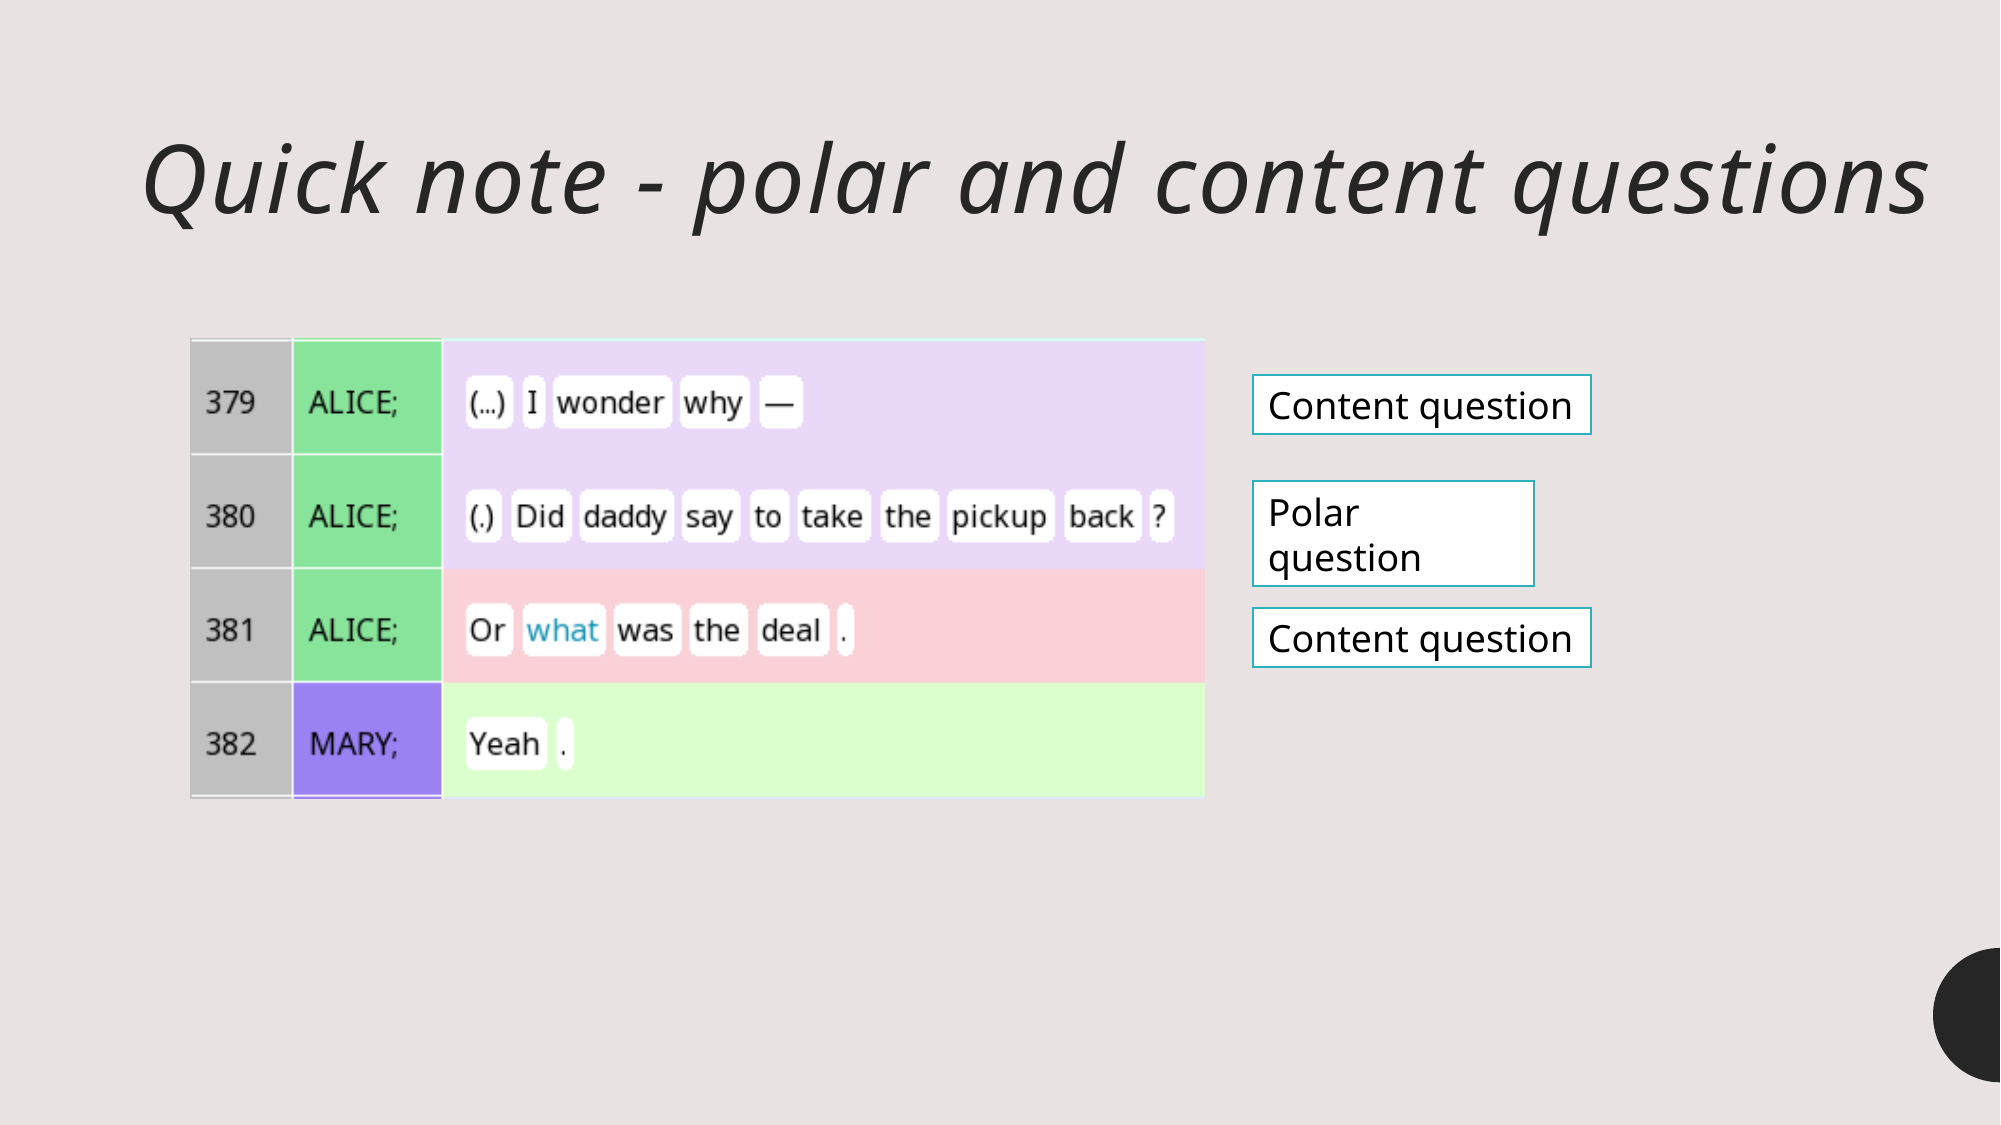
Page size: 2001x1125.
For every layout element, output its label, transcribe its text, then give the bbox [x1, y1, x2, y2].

text_box Content question [1252, 607, 1592, 668]
title Quick note - polar and content questions [124, 124, 2000, 339]
picture [190, 338, 1205, 799]
text_box Content question [1252, 374, 1592, 435]
text_box Polar question [1252, 480, 1535, 587]
